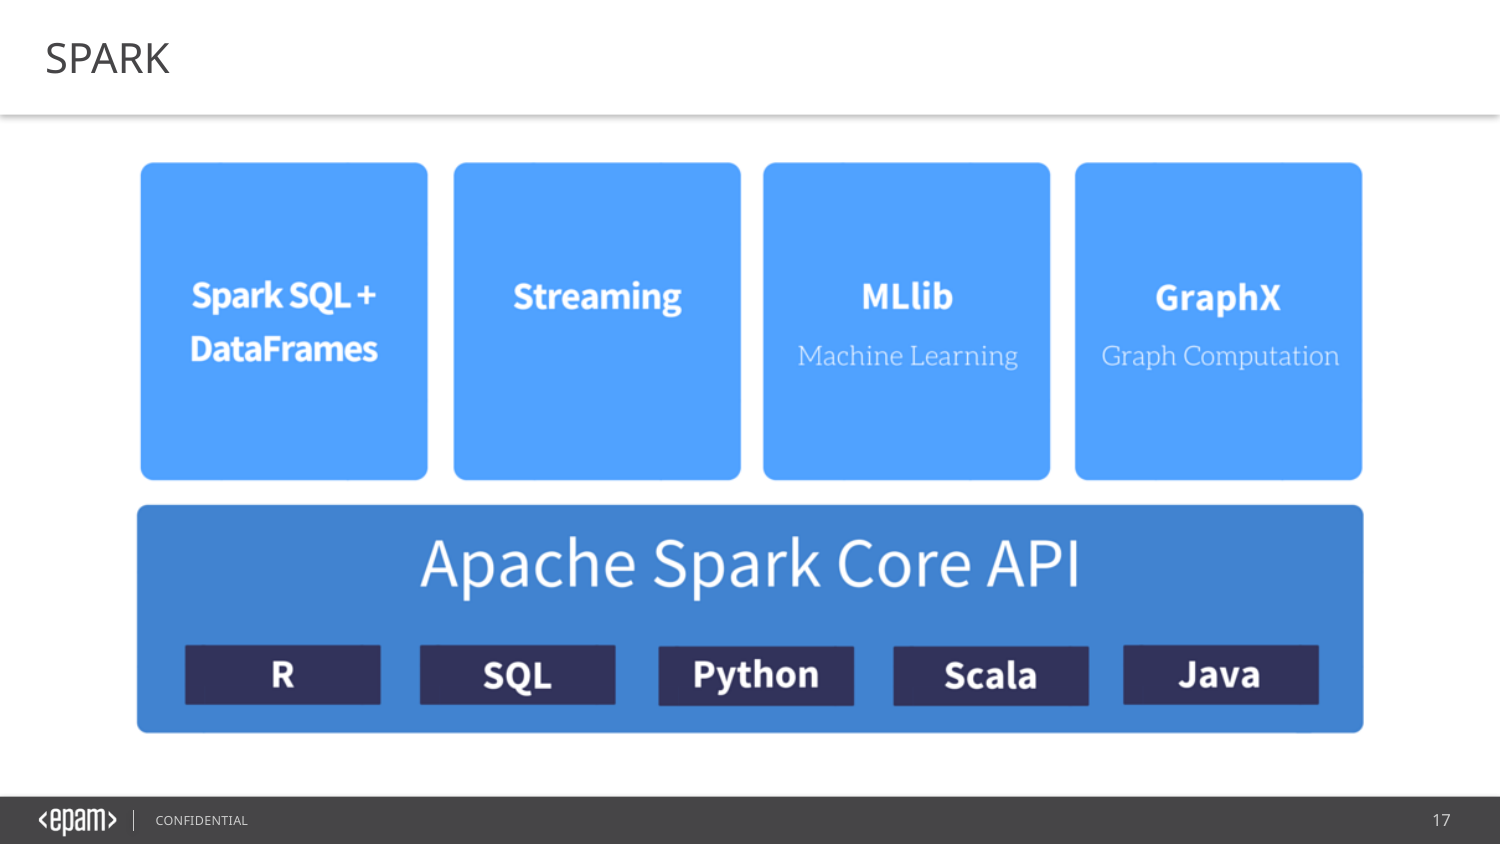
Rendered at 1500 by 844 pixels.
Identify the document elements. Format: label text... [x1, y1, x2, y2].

picture [38, 808, 117, 837]
picture [115, 130, 1385, 766]
list SPARK [0, 0, 1500, 115]
